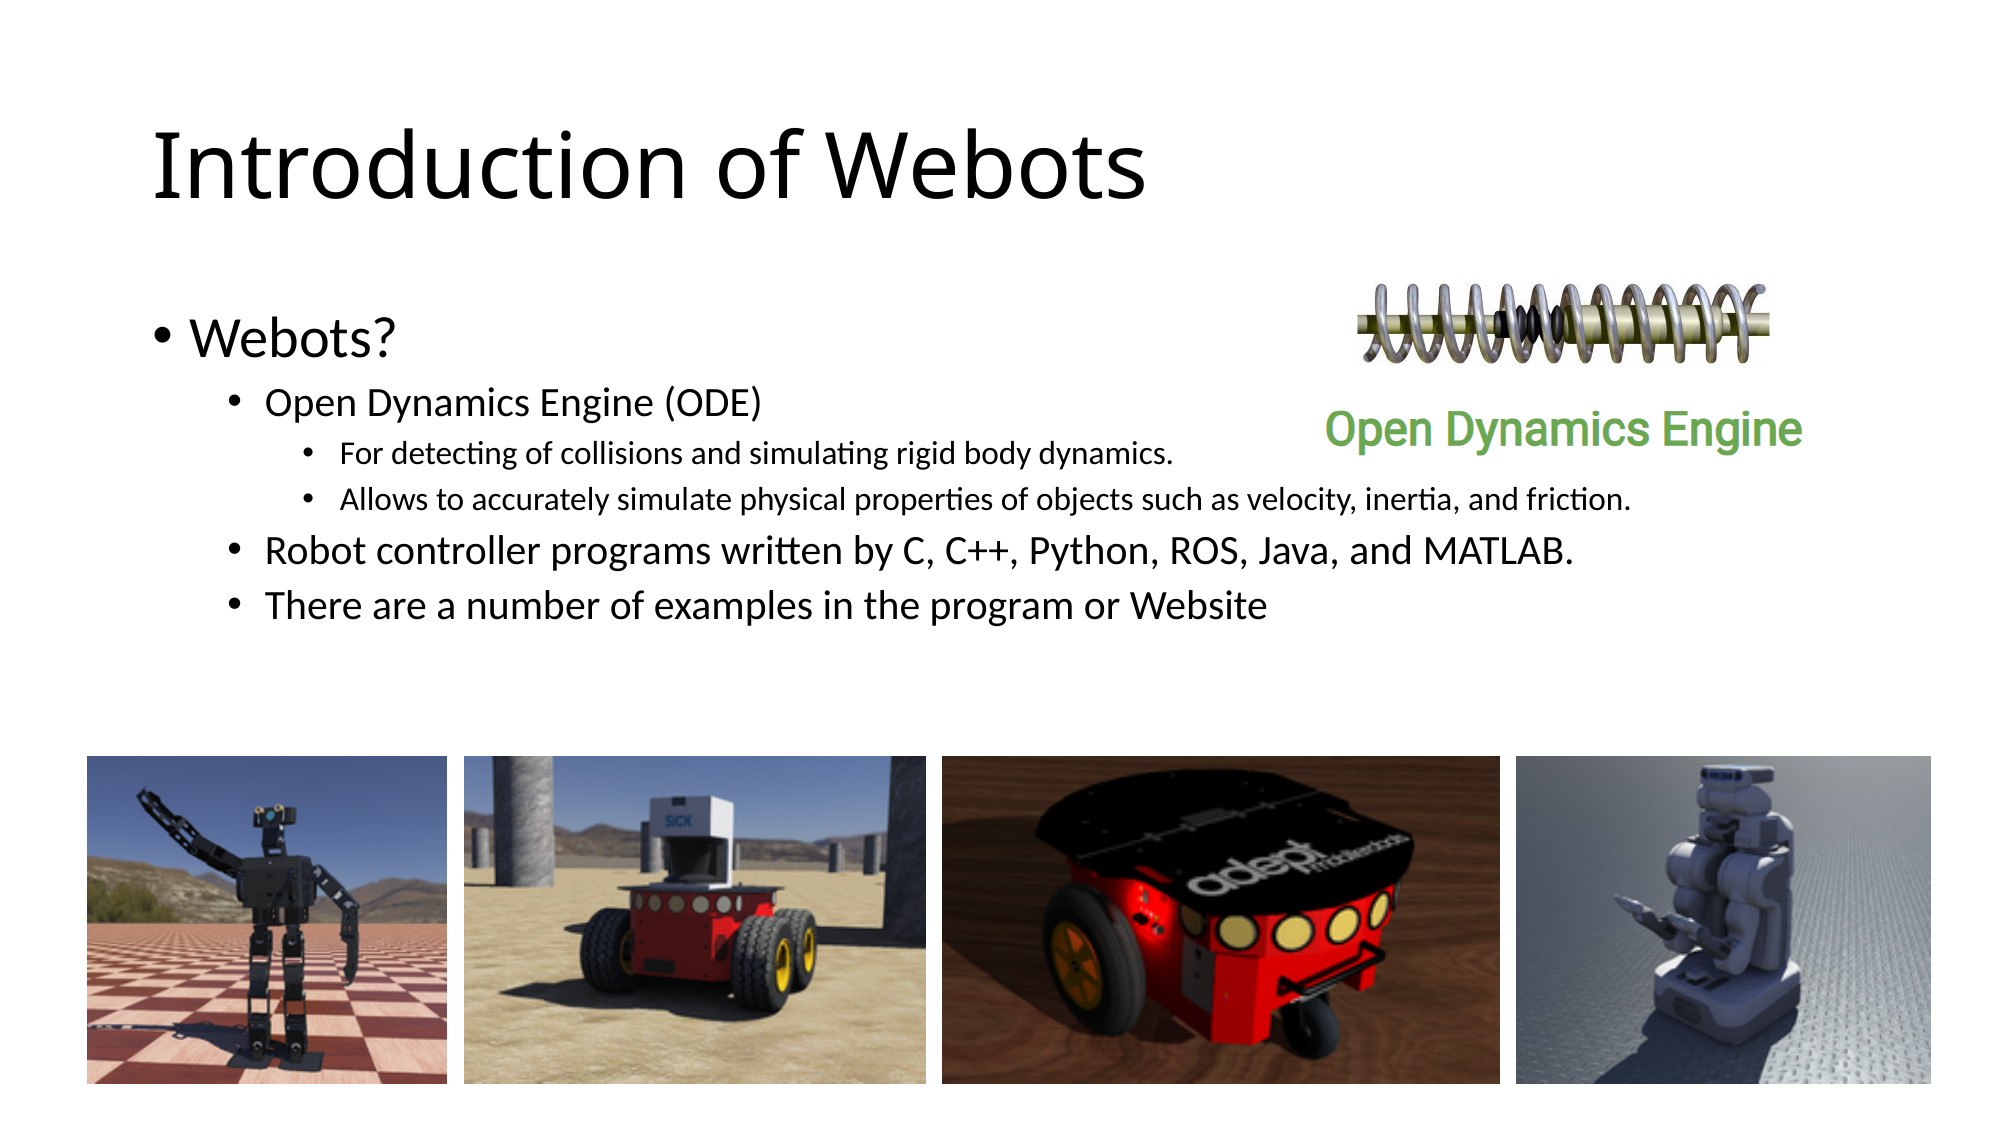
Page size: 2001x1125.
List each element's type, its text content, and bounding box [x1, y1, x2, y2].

picture [464, 756, 926, 1084]
picture [1516, 756, 1931, 1084]
picture [1308, 277, 1818, 456]
picture [87, 756, 447, 1084]
picture [942, 756, 1500, 1084]
title Introduction of Webots [137, 59, 1863, 278]
list Webots? Open Dynamics Engine (ODE) For detecting of collisions and simulating rigid body dynamics. Allows to accurately simulate physical properties of objects such as velocity, inertia, and friction. Robot controller programs written by C, C++, Python, ROS, Java, and MATLAB. There are a number of examples in the program or Website [137, 299, 1863, 757]
